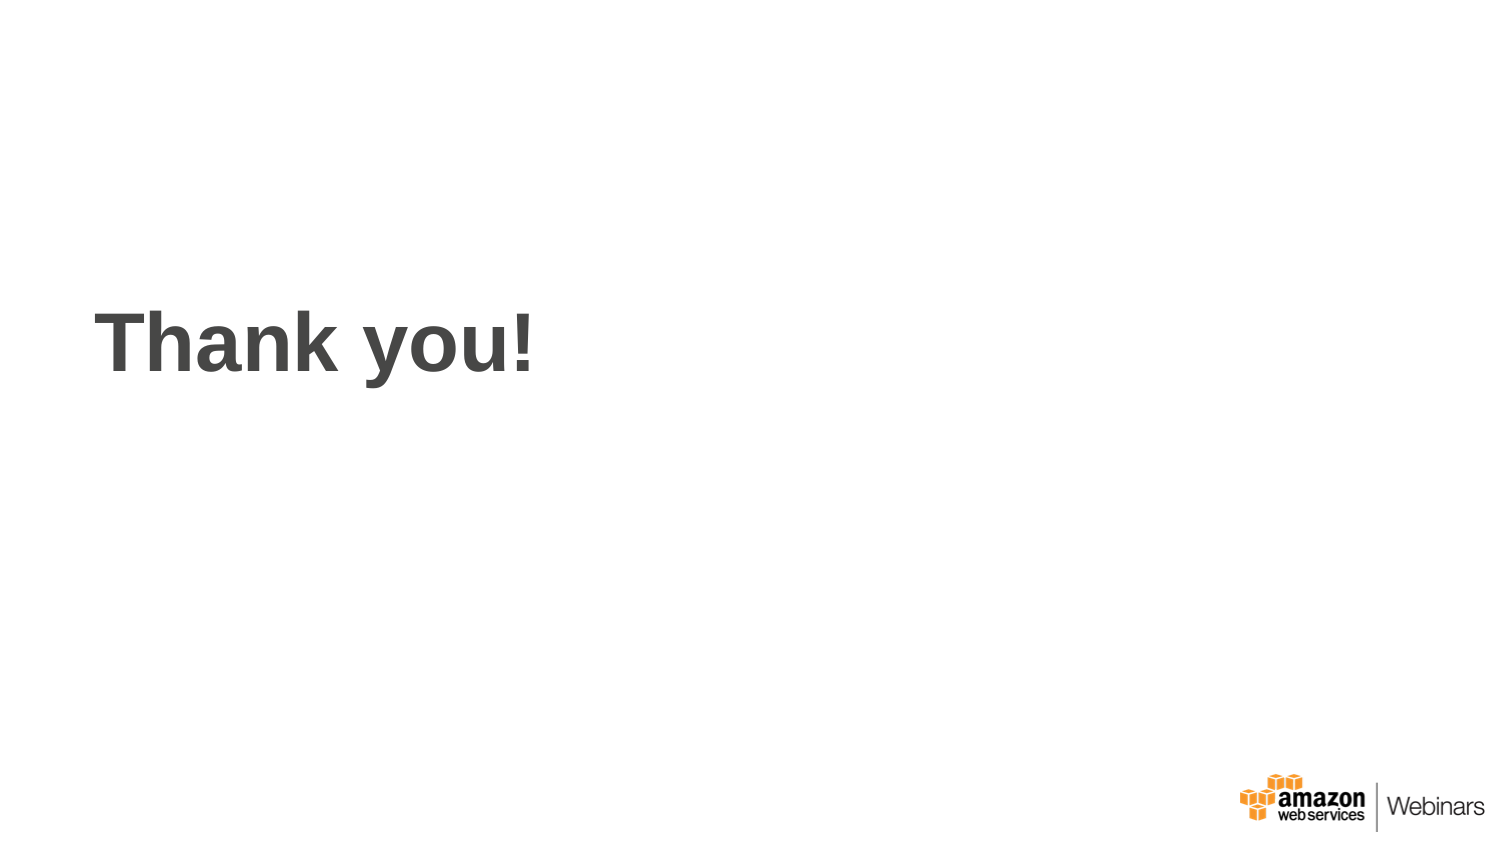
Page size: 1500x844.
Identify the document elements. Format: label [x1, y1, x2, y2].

picture [1240, 768, 1486, 832]
